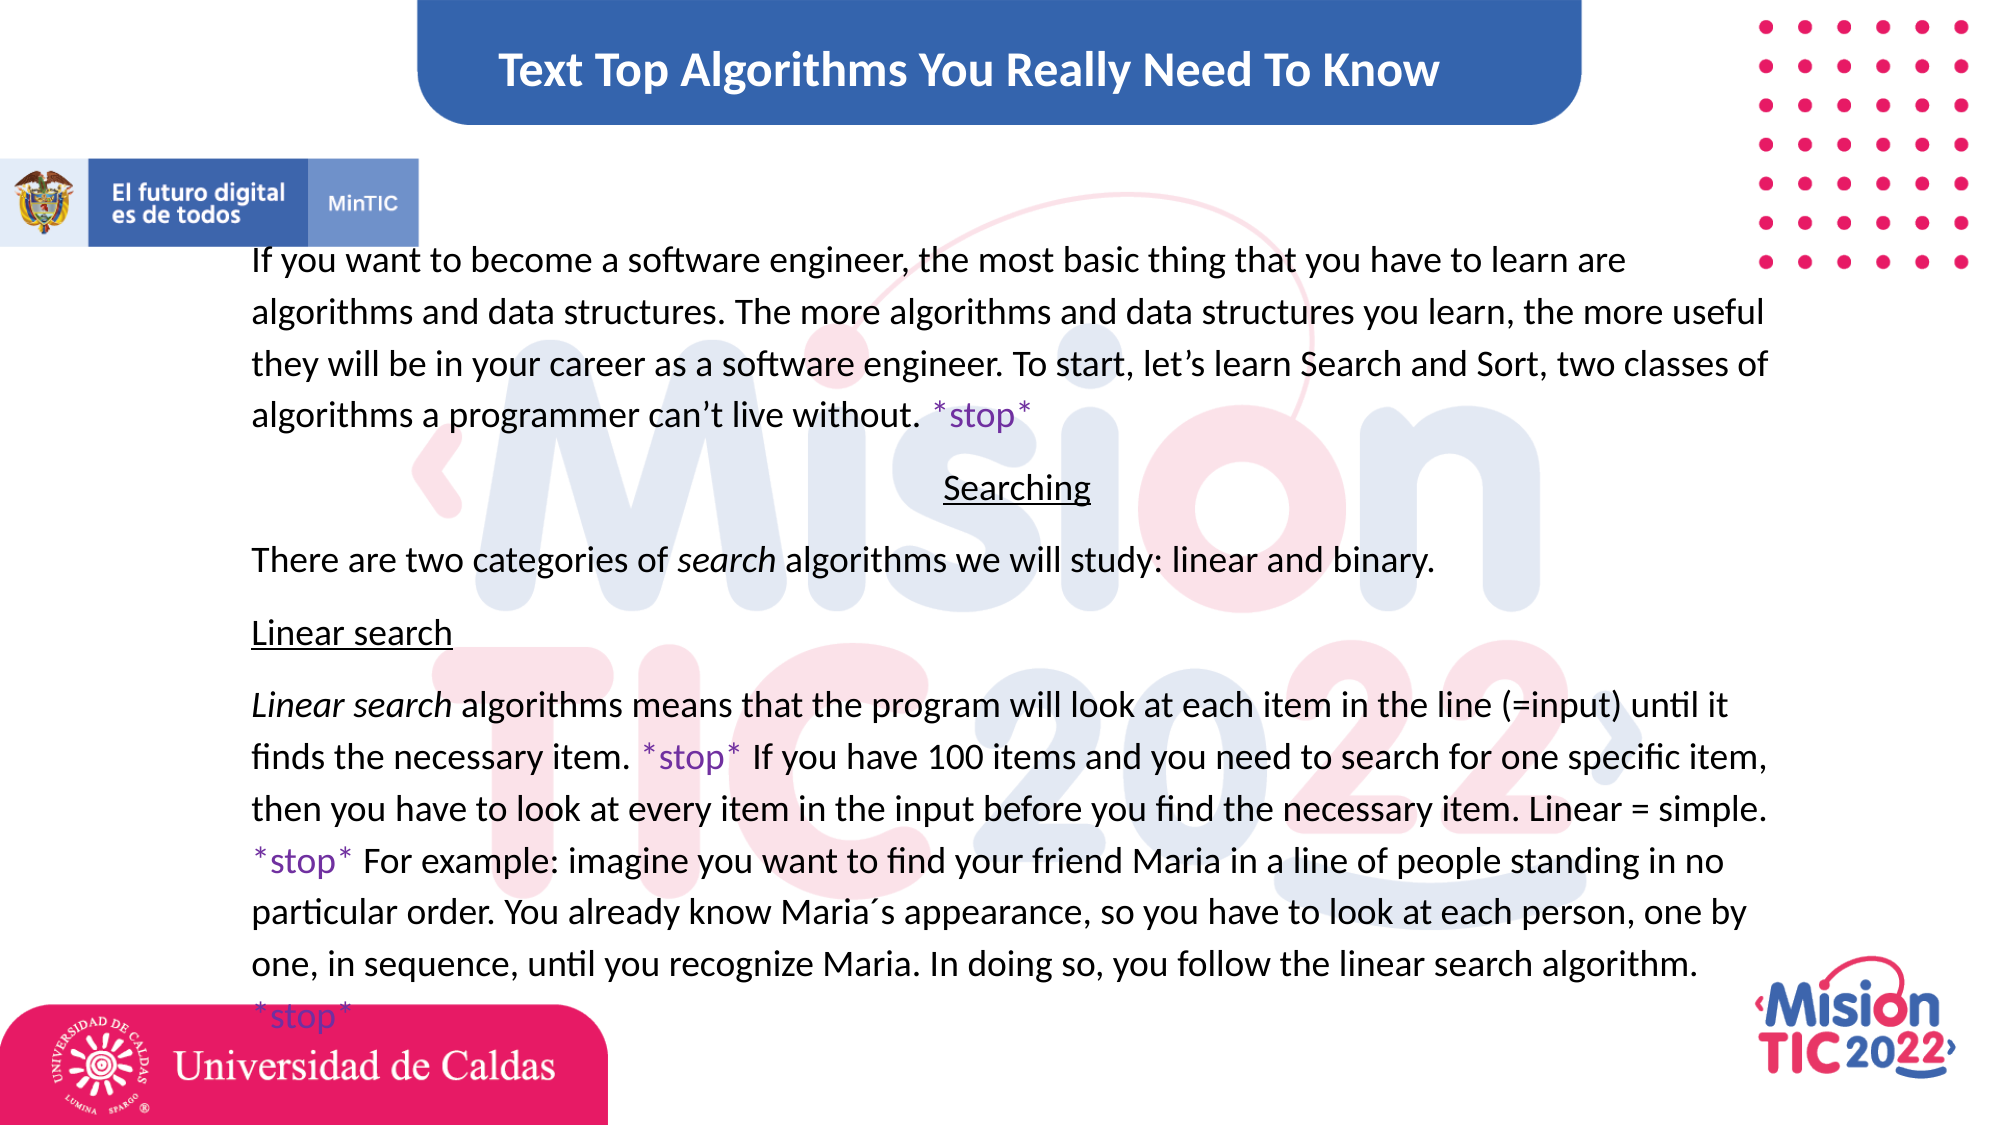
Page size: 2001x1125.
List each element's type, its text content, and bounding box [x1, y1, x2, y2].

picture [0, 0, 2000, 1125]
text_box If you want to become a software engineer, the most basic thing that you have to learn are algorithms and data structures. The more algorithms and data structures you learn, the more useful they will be in your career as a software engineer. To start, let’s learn Search and Sort, two classes of algorithms a programmer can’t live without. *stop* Searching There are two categories of search algorithms we will study: linear and binary. Linear search Linear search algorithms means that the program will look at each item in the line (=input) until it finds the necessary item. *stop* If you have 100 items and you need to search for one specific item, then you have to look at every item in the input before you find the necessary item. Linear = simple. *stop* For example: imagine you want to find your friend Maria in a line of people standing in no particular order. You already know Maria´s appearance, so you have to look at each person, one by one, in sequence, until you recognize Maria. In doing so, you follow the linear search algorithm. *stop* [236, 220, 1798, 1116]
text_box Text Top Algorithms You Really Need To Know [483, 19, 1456, 104]
